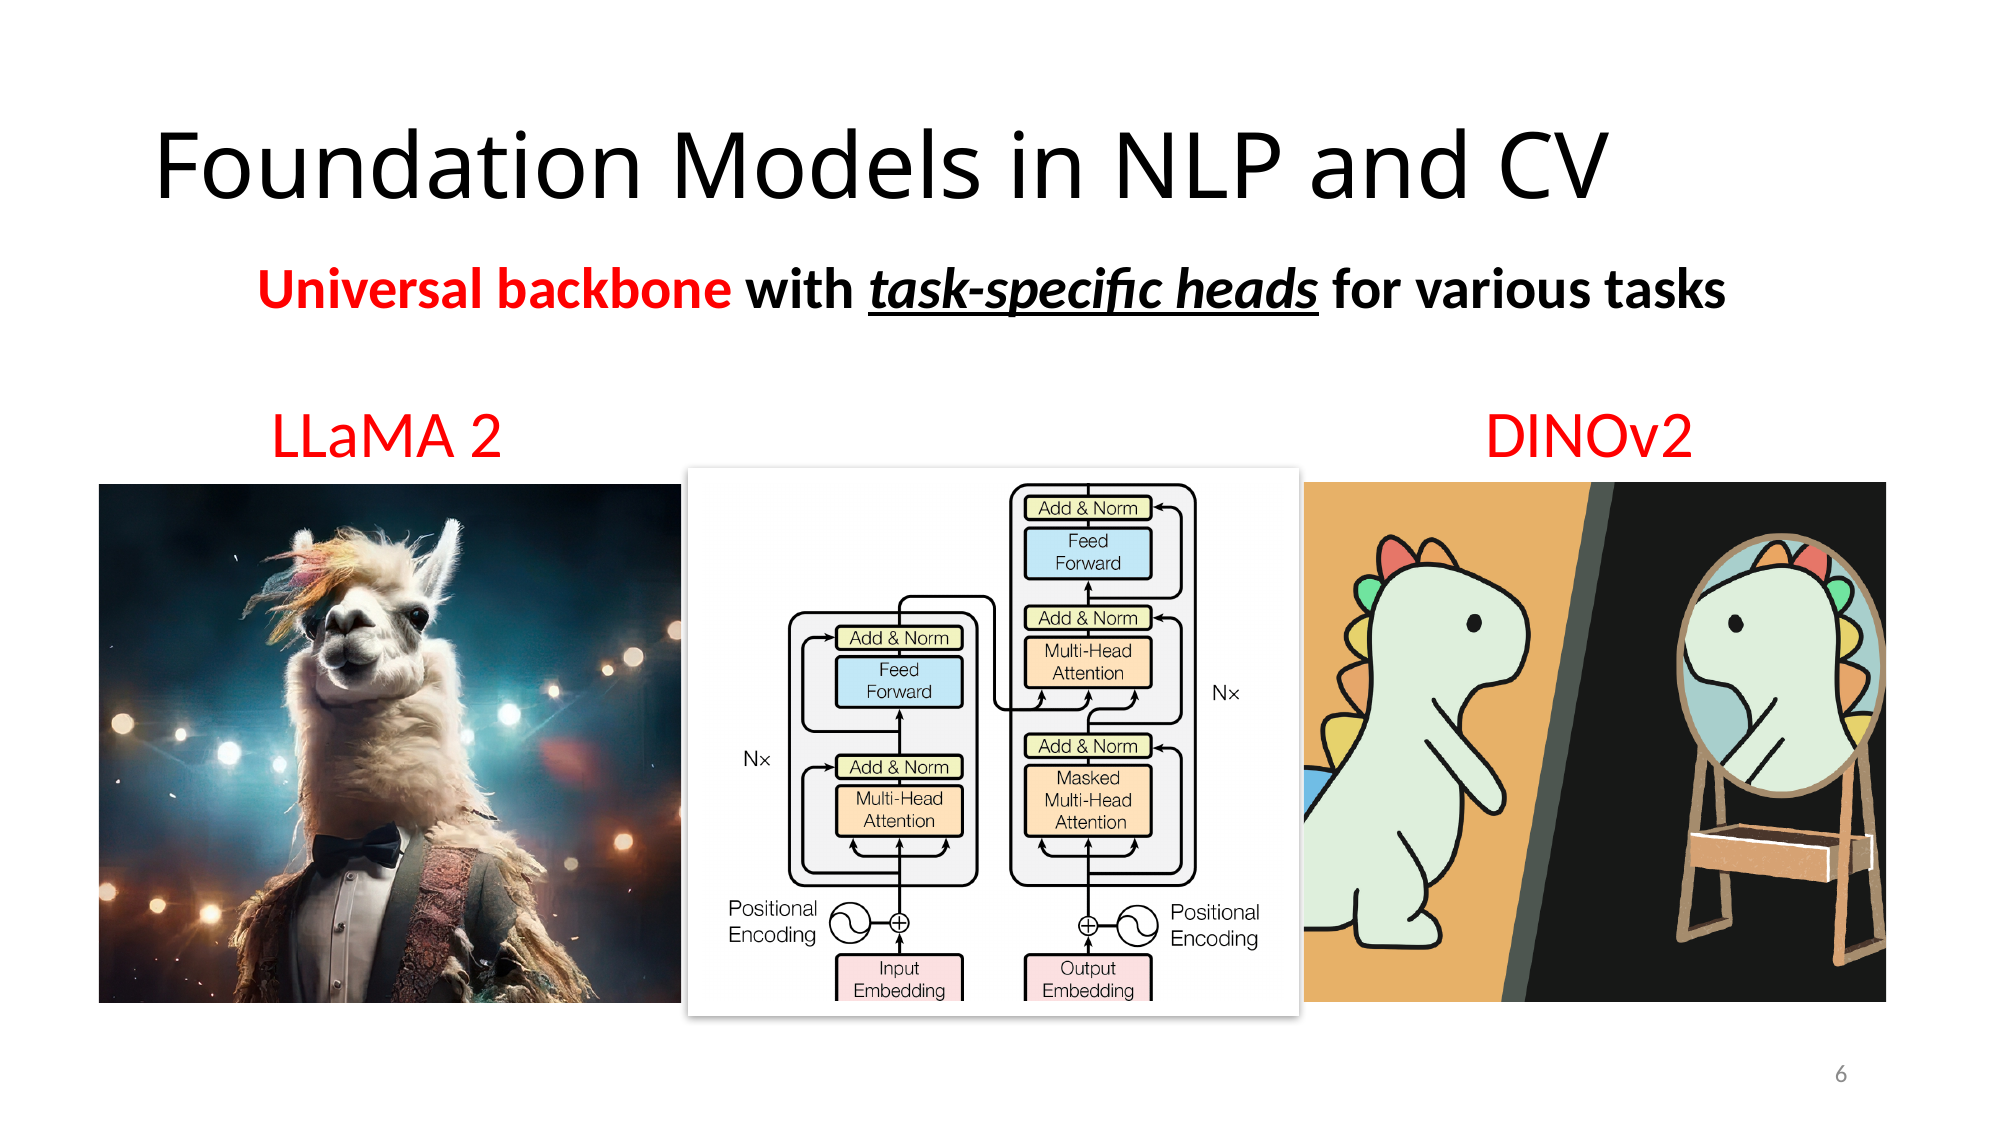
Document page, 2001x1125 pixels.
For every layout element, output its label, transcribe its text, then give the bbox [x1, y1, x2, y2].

title Foundation Models in NLP and CV [137, 59, 1863, 278]
text_box Universal backbone with task-specific heads for various tasks [242, 250, 1758, 346]
picture [98, 484, 682, 1003]
text_box DINOv2 [1470, 383, 1750, 479]
text_box LLaMA 2 [256, 383, 537, 479]
slide_number 6 [1412, 1042, 1863, 1103]
picture [1303, 482, 1887, 1002]
picture [702, 482, 1285, 1002]
